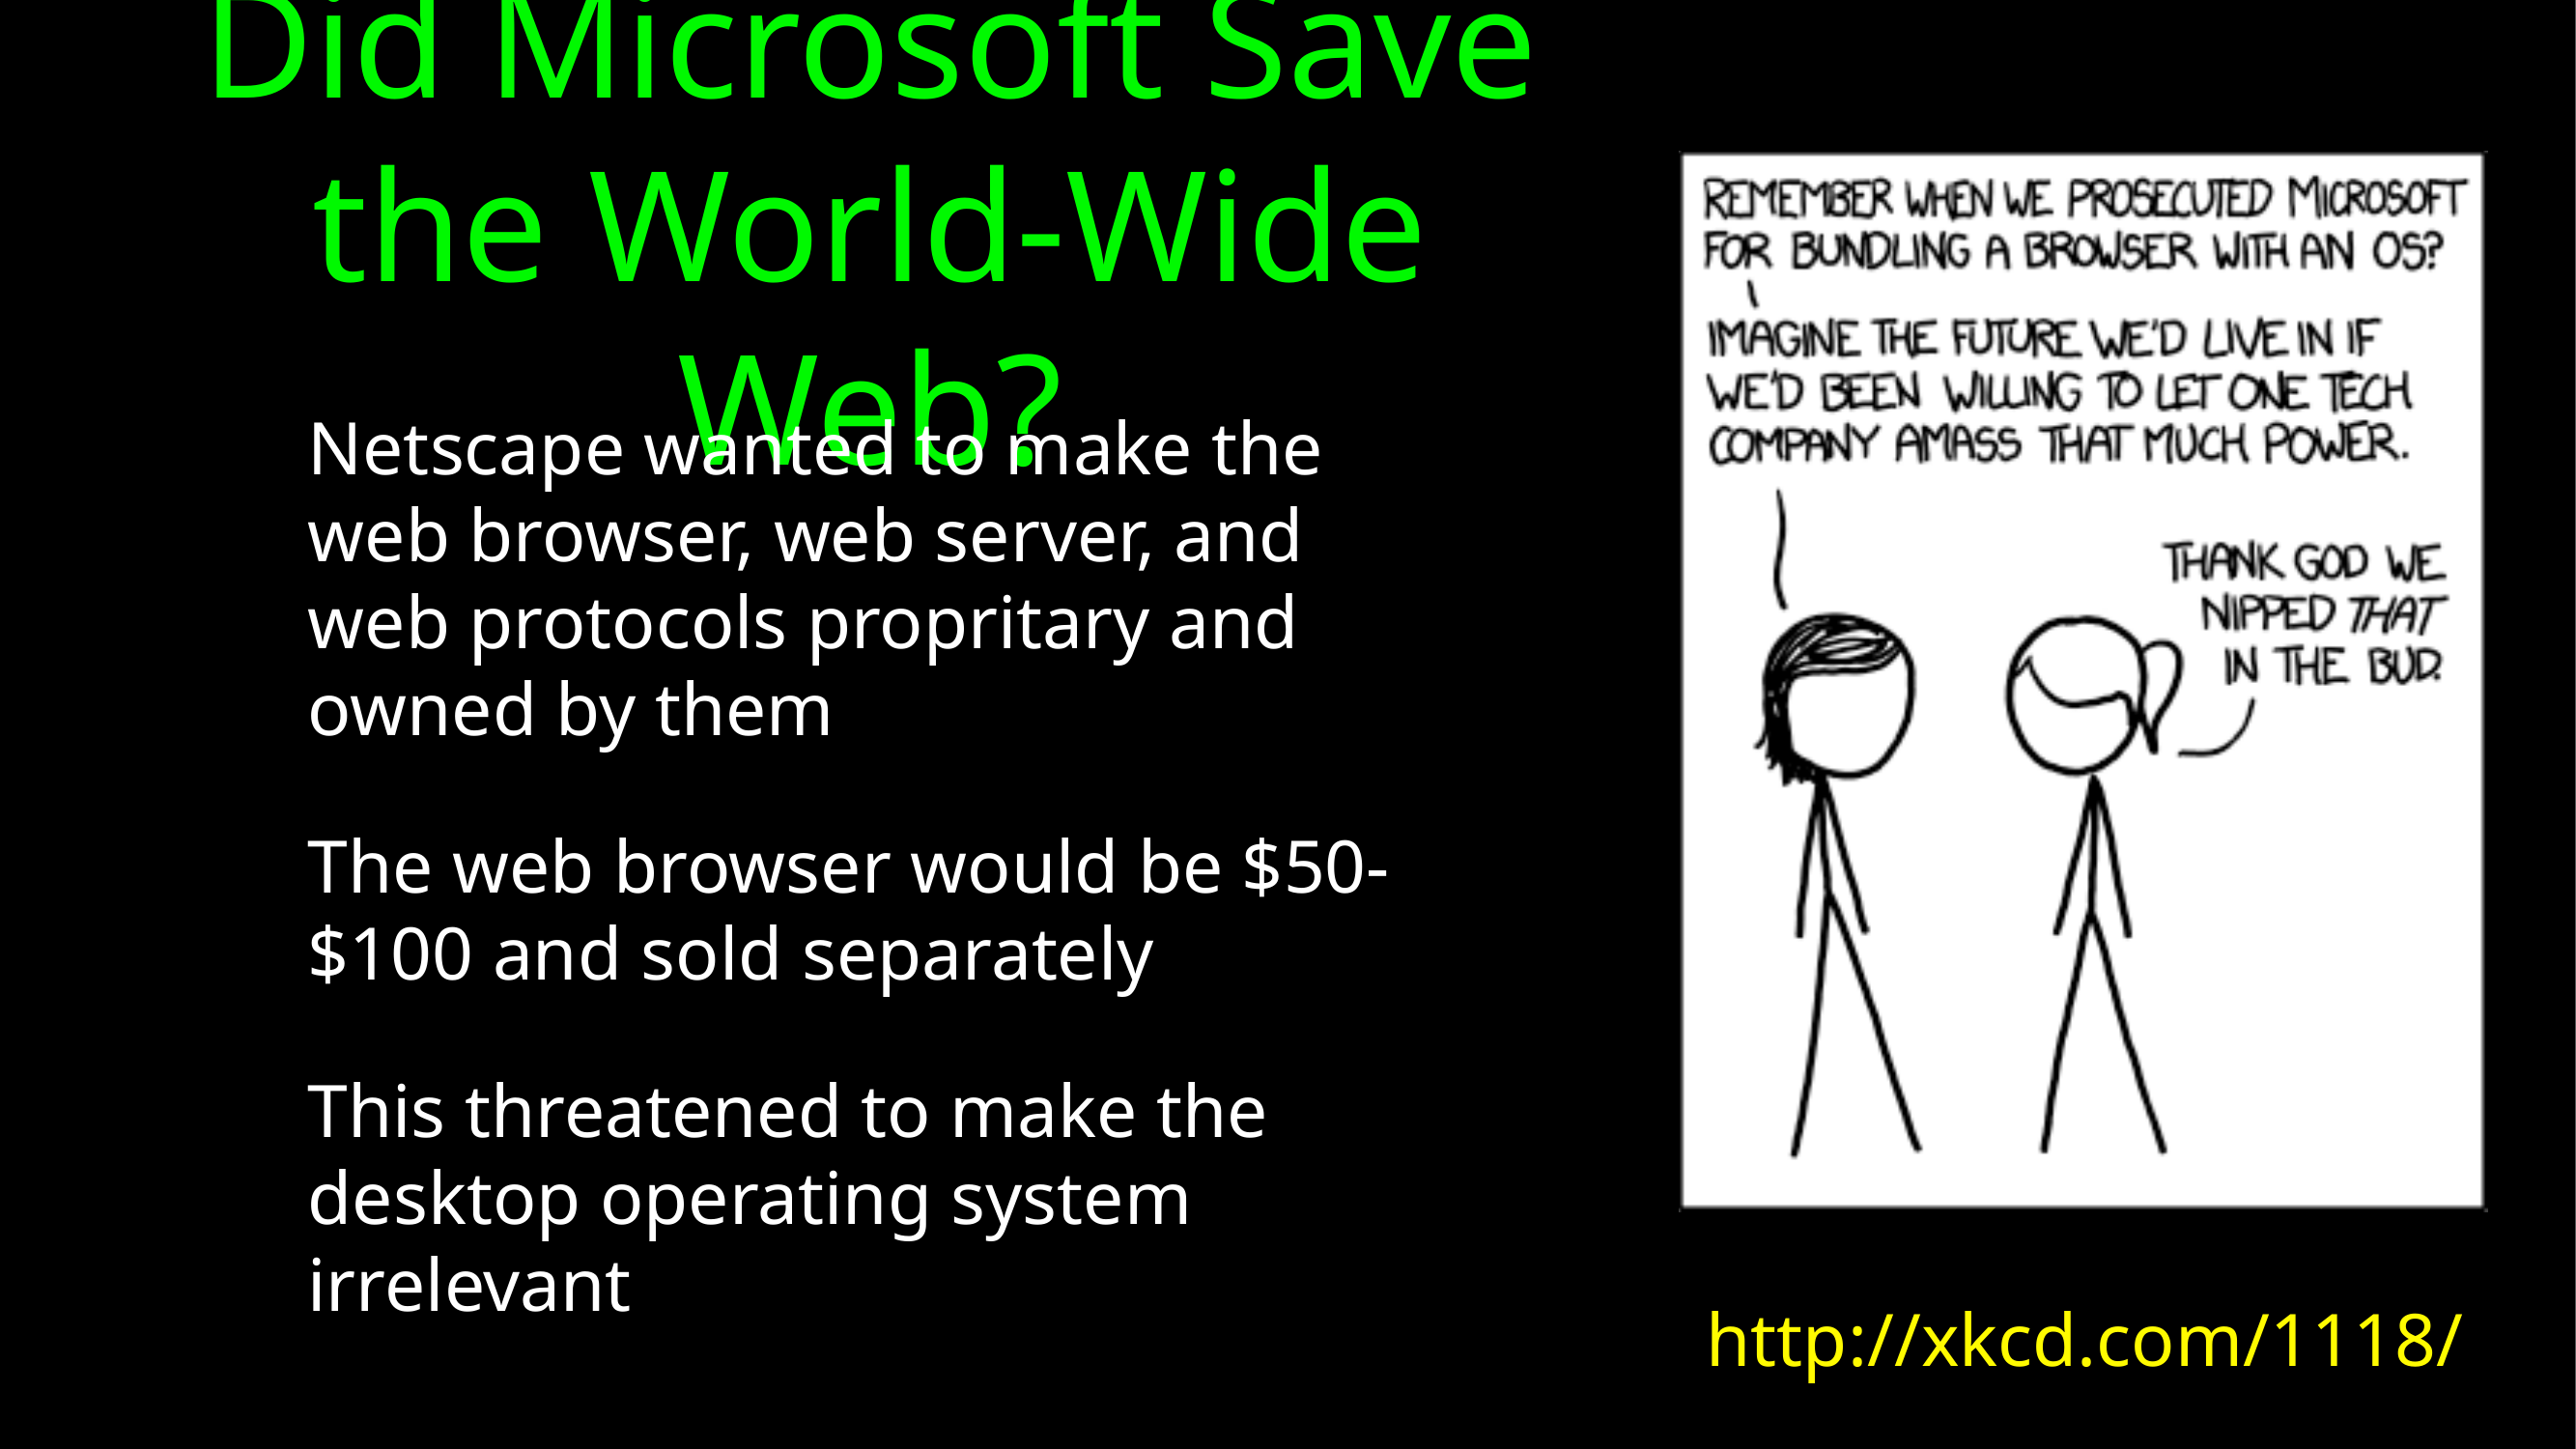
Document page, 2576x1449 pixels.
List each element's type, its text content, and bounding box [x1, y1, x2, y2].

title Did Microsoft Save the World-Wide Web? [146, 38, 1595, 404]
text_box http://xkcd.com/1118/ [1698, 1286, 2473, 1389]
list Netscape wanted to make the web browser, web server, and web protocols propritary and owned by them The web browser would be $50-$100 and sold separately This threatened to make the desktop operating system irrelevant [183, 412, 1424, 1317]
picture [1679, 150, 2488, 1212]
